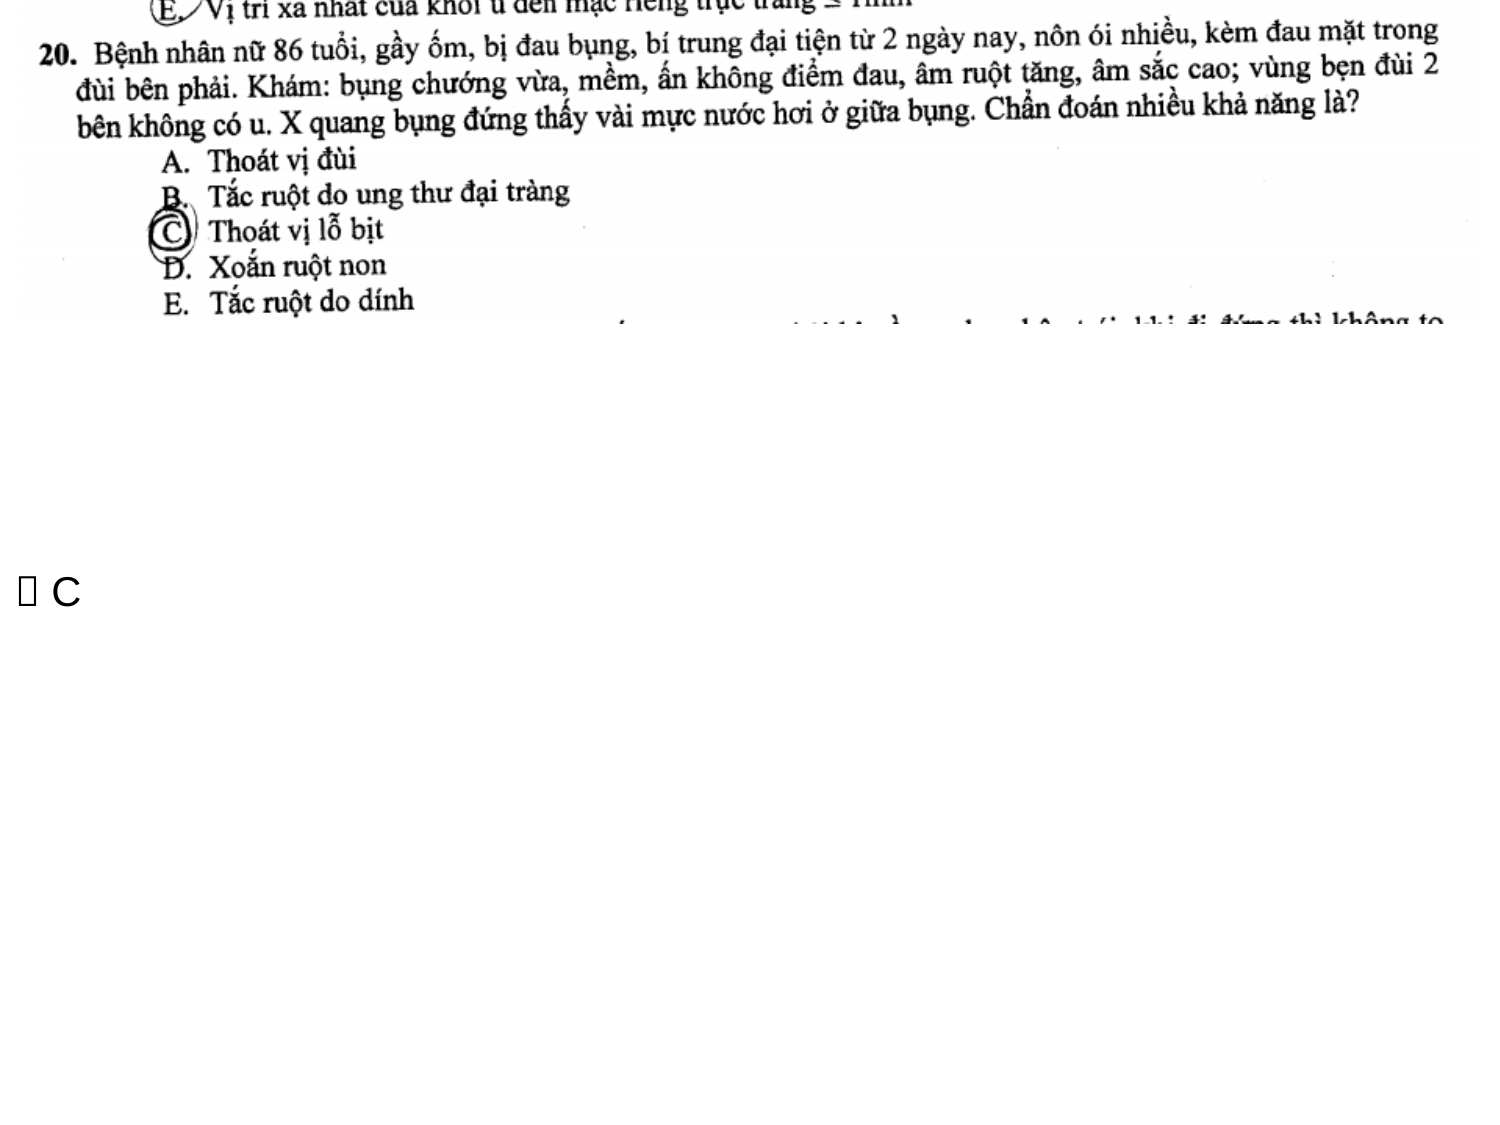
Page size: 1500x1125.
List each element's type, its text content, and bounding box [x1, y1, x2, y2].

subtitle  C [0, 562, 1500, 1094]
picture [19, 0, 1481, 324]
